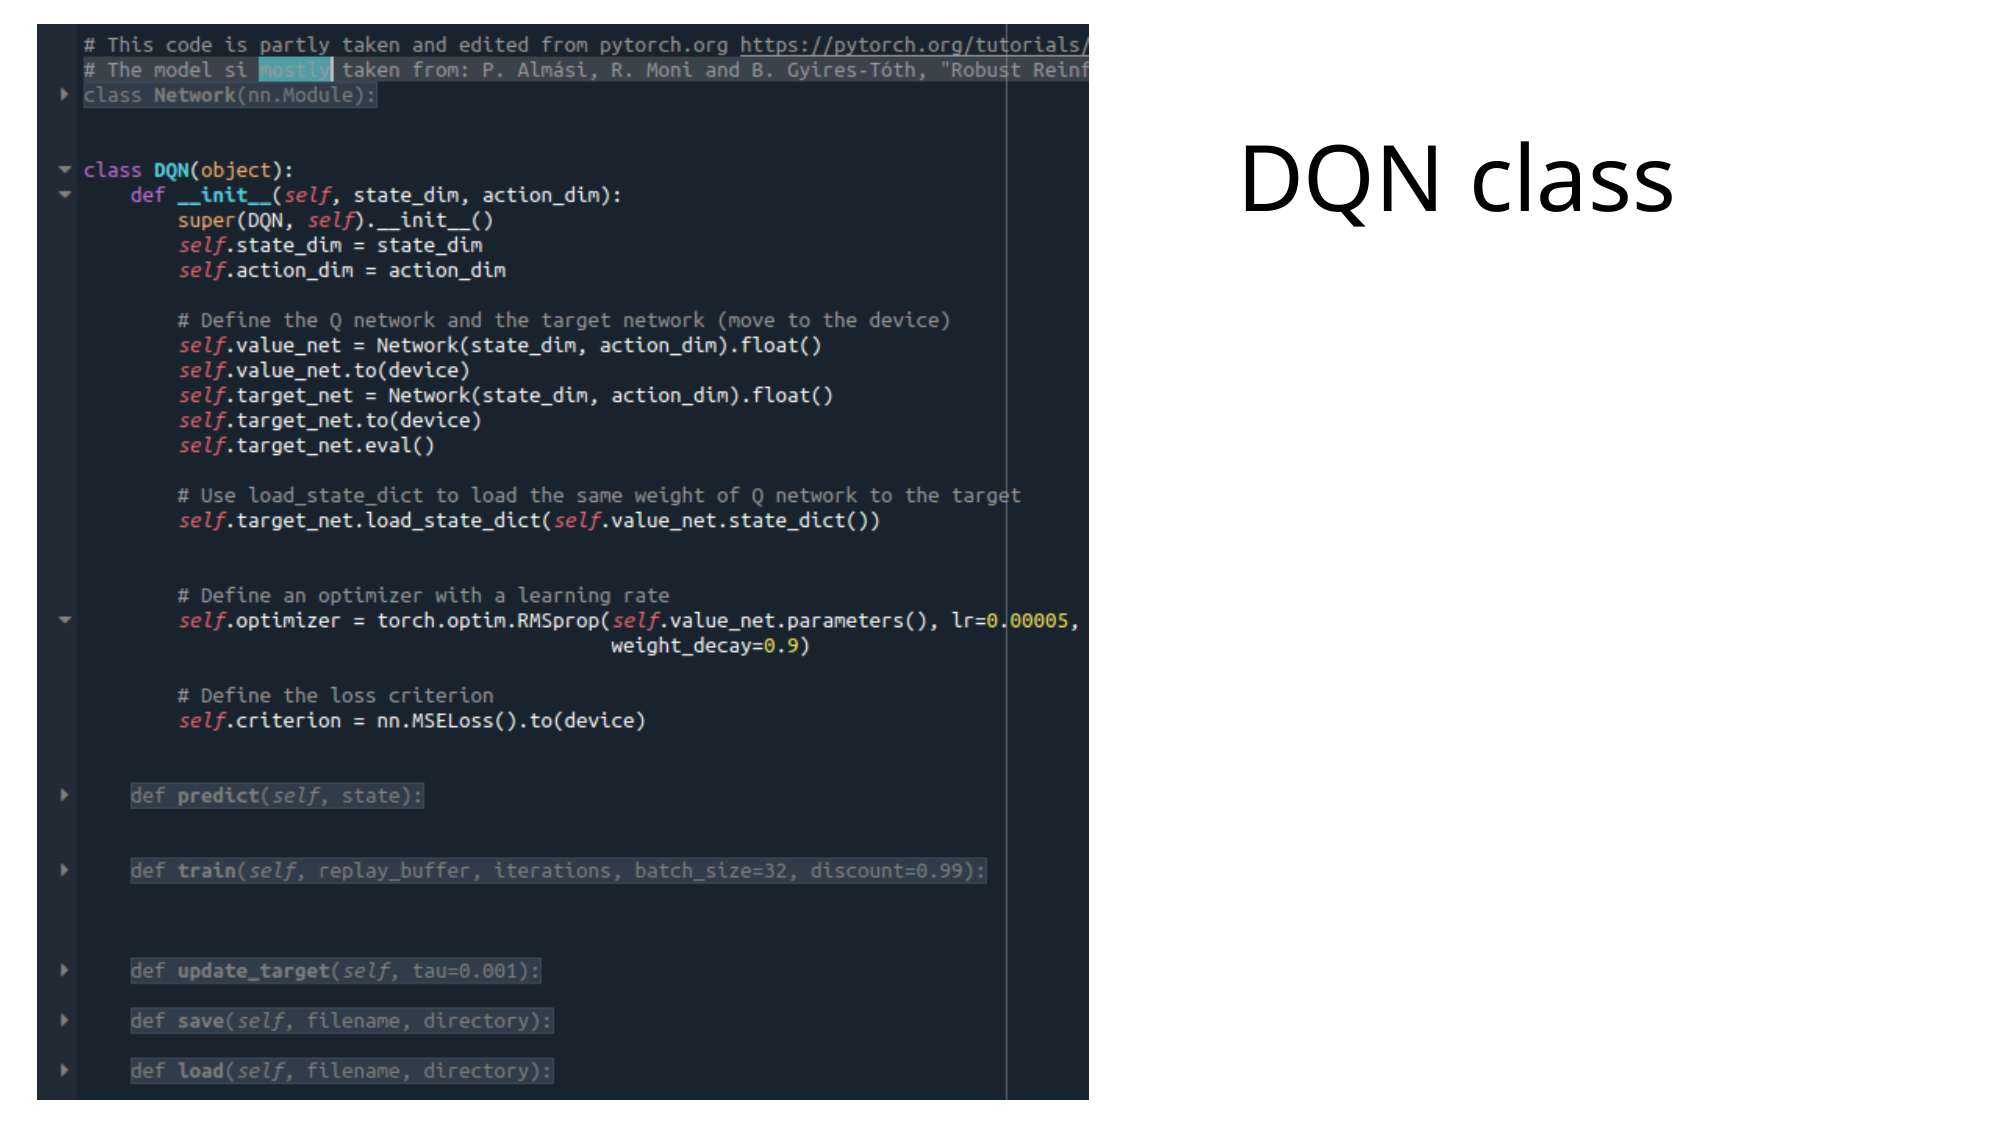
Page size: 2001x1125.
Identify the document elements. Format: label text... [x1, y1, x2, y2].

picture [37, 24, 1089, 1100]
title DQN class [1222, 86, 1863, 278]
